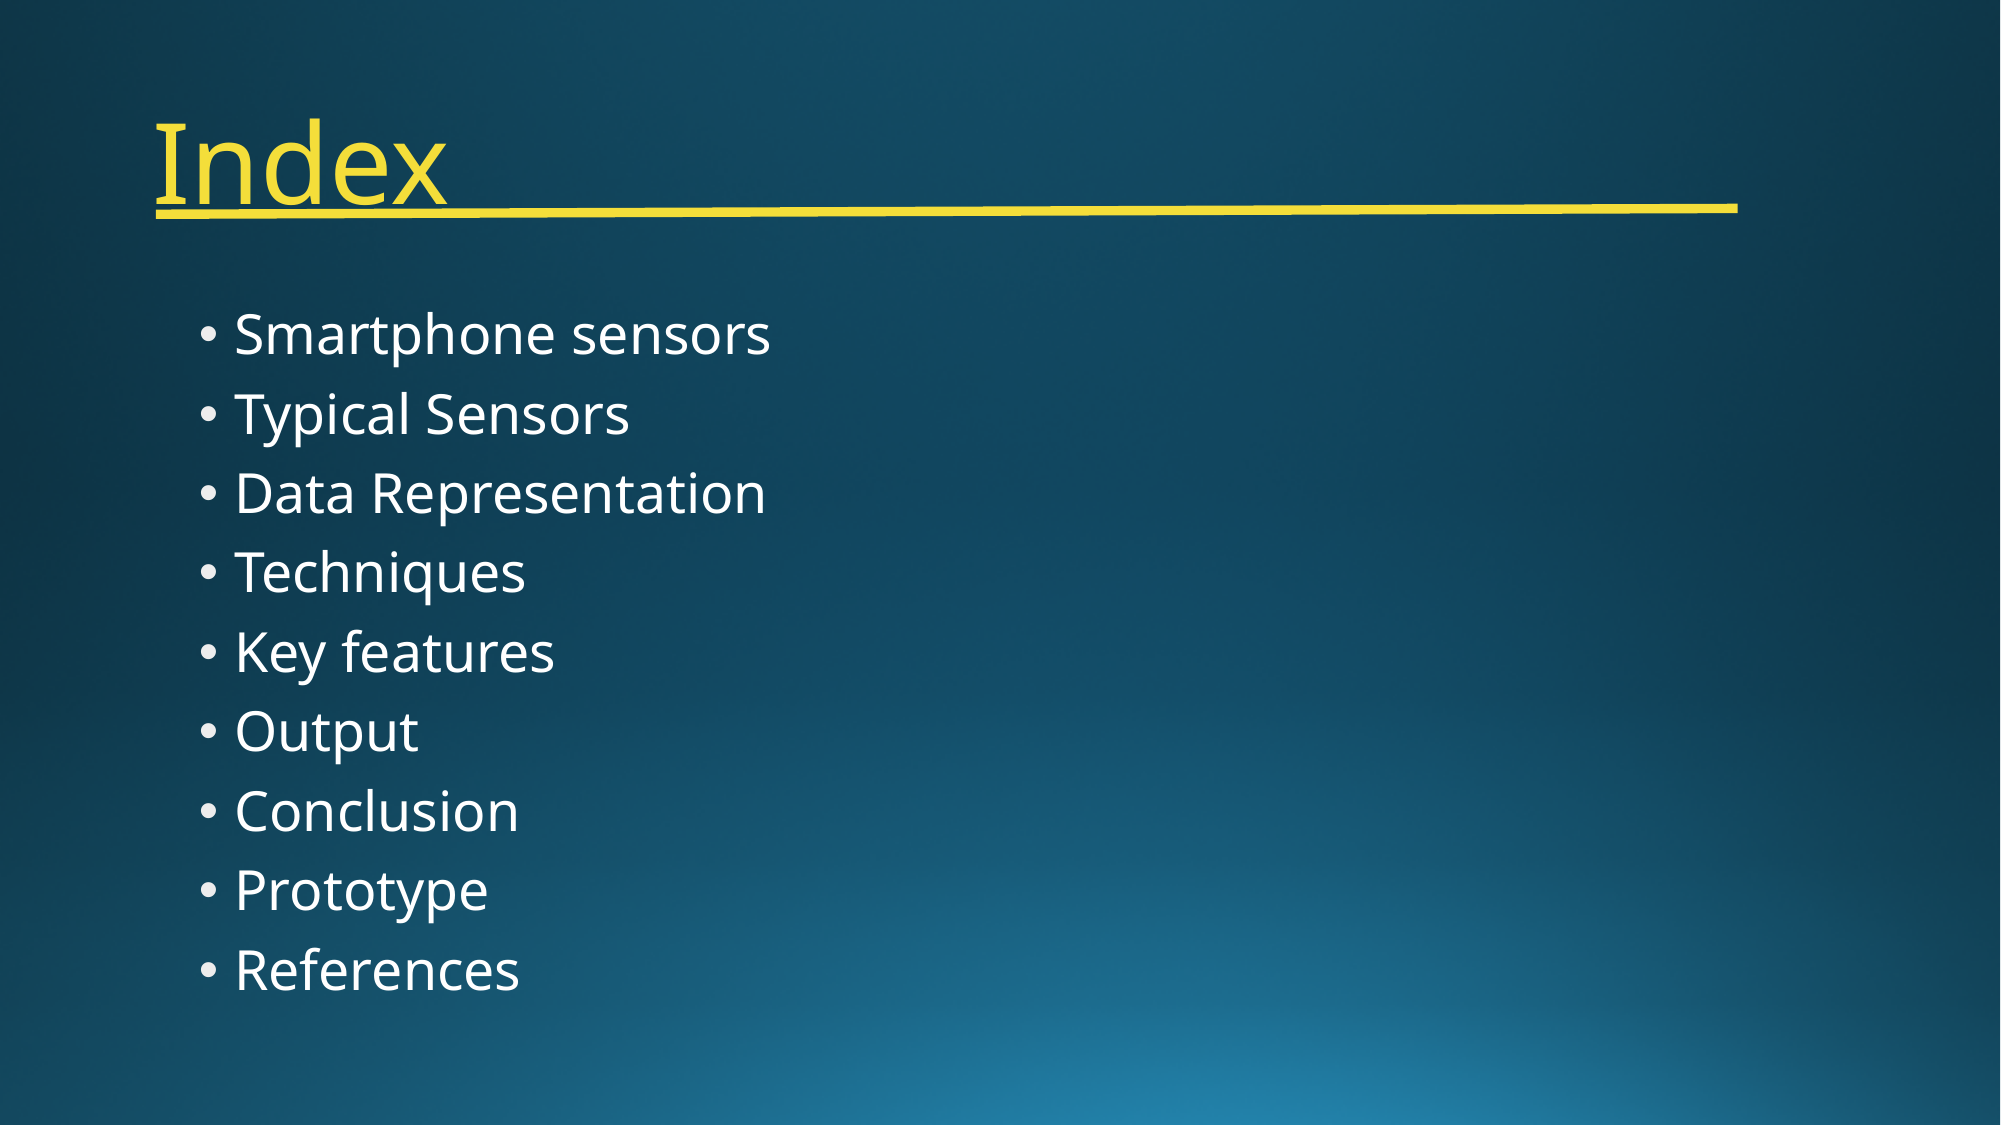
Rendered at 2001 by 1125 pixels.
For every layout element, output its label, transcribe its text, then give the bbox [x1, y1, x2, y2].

picture [0, 0, 2001, 1125]
list Smartphone sensors Typical Sensors Data Representation Techniques Key features Output Conclusion Prototype References [183, 299, 1863, 1014]
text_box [155, 208, 1738, 215]
title Index [137, 59, 1863, 278]
